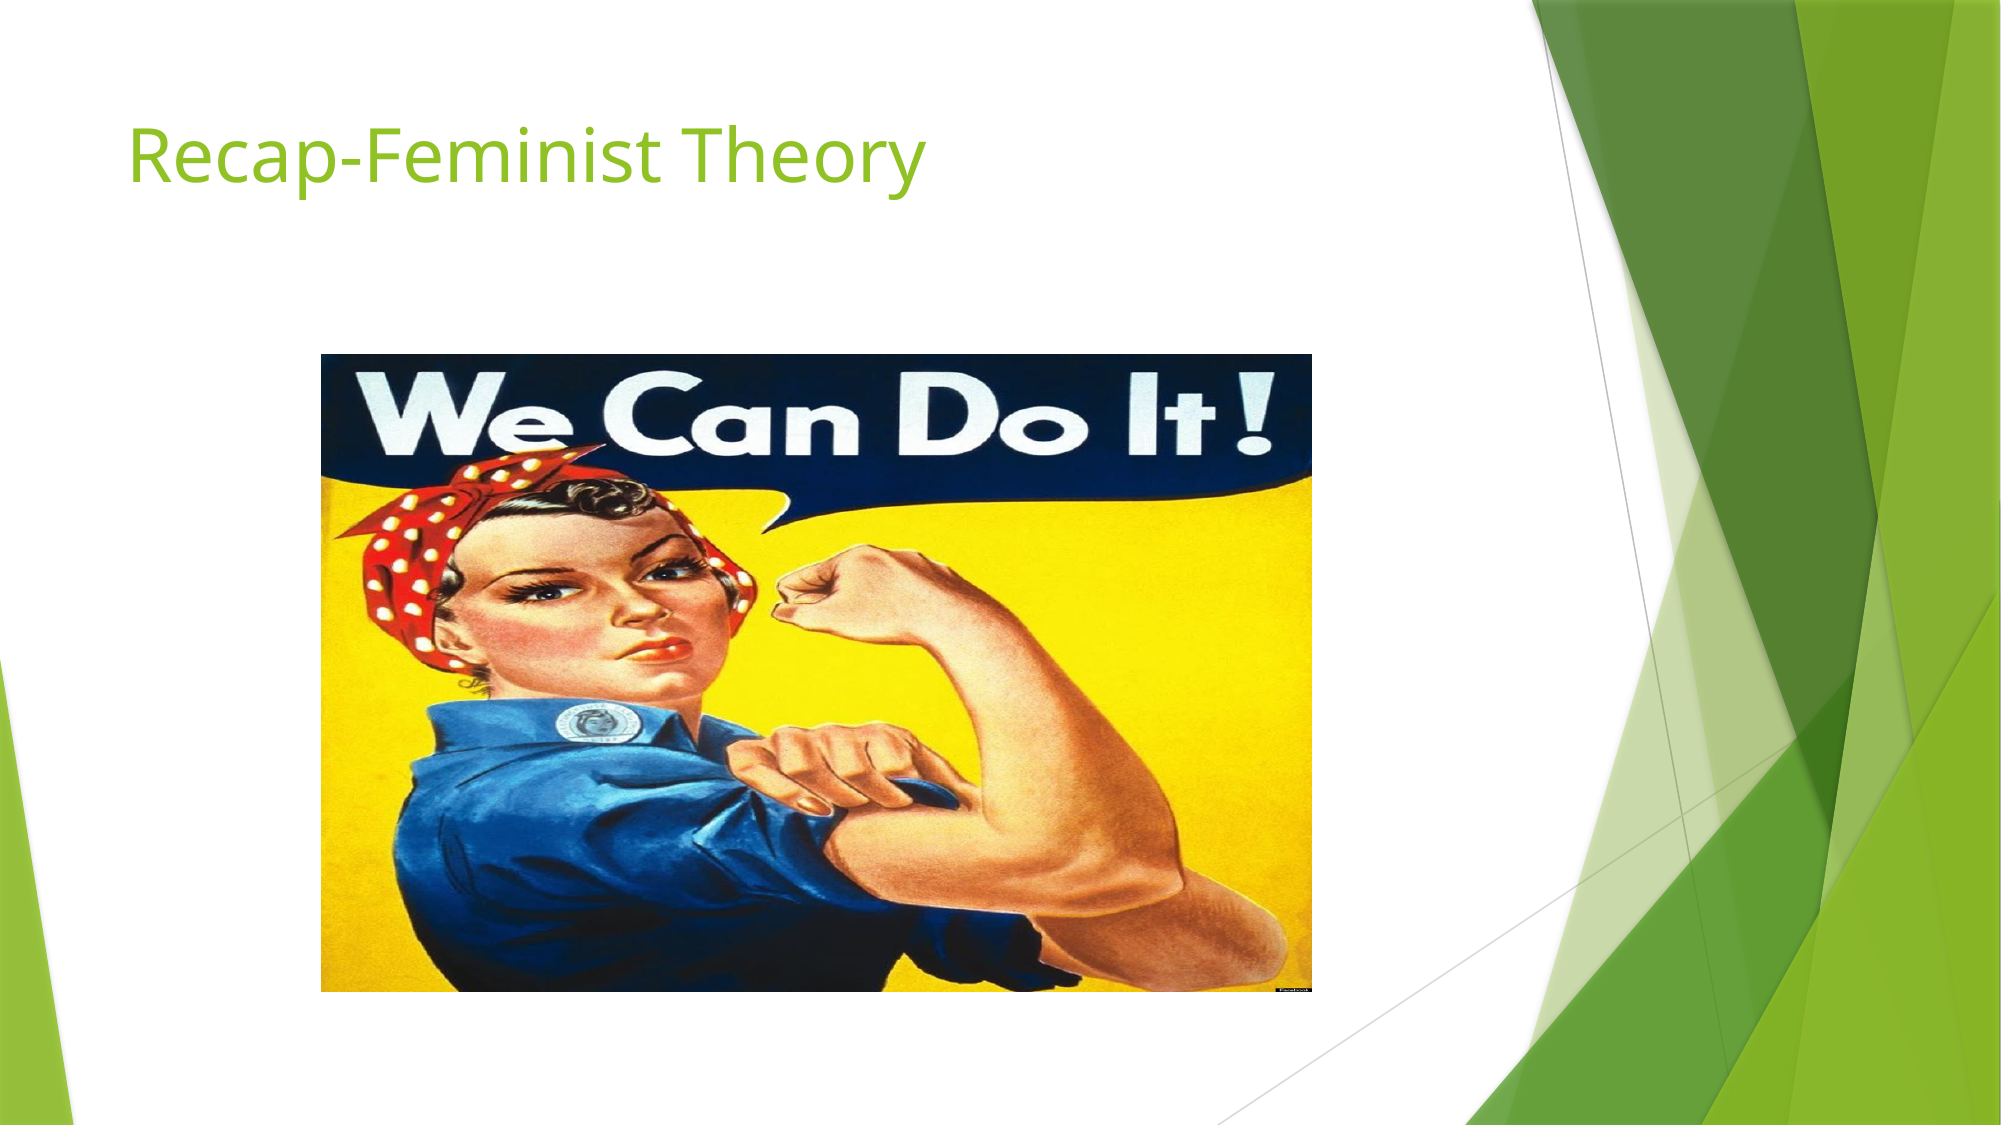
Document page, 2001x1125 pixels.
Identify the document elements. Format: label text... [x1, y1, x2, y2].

title Recap-Feminist Theory [111, 99, 1522, 317]
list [320, 353, 1312, 992]
